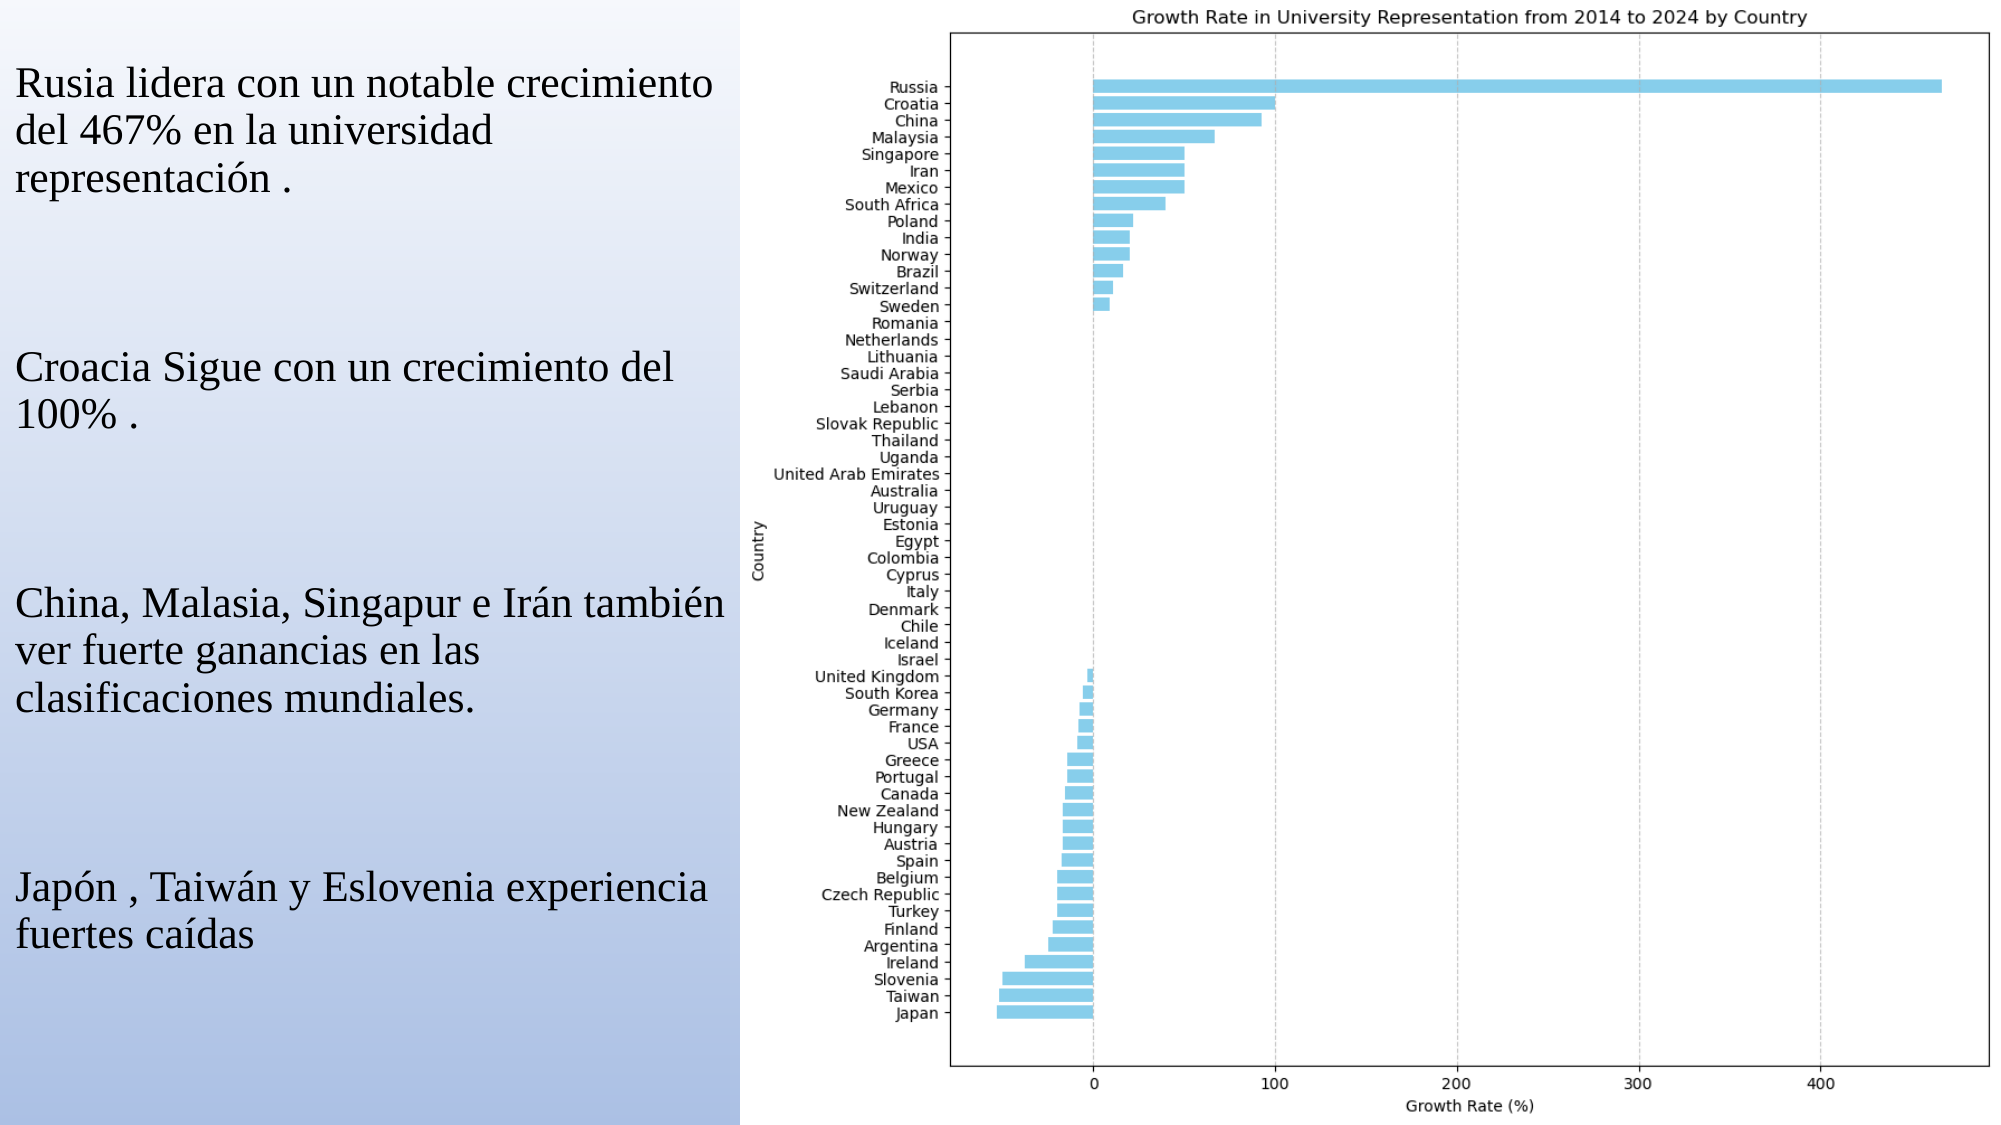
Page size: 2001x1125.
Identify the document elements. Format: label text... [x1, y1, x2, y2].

text_box Rusia lidera con un notable crecimiento del 467% en la universidad representación . Croacia Sigue con un crecimiento del 100% . China, Malasia, Singapur e Irán también ver fuerte ganancias en las clasificaciones mundiales. Japón , Taiwán y Eslovenia experiencia fuertes caídas [0, 43, 740, 974]
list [740, 0, 2000, 1125]
